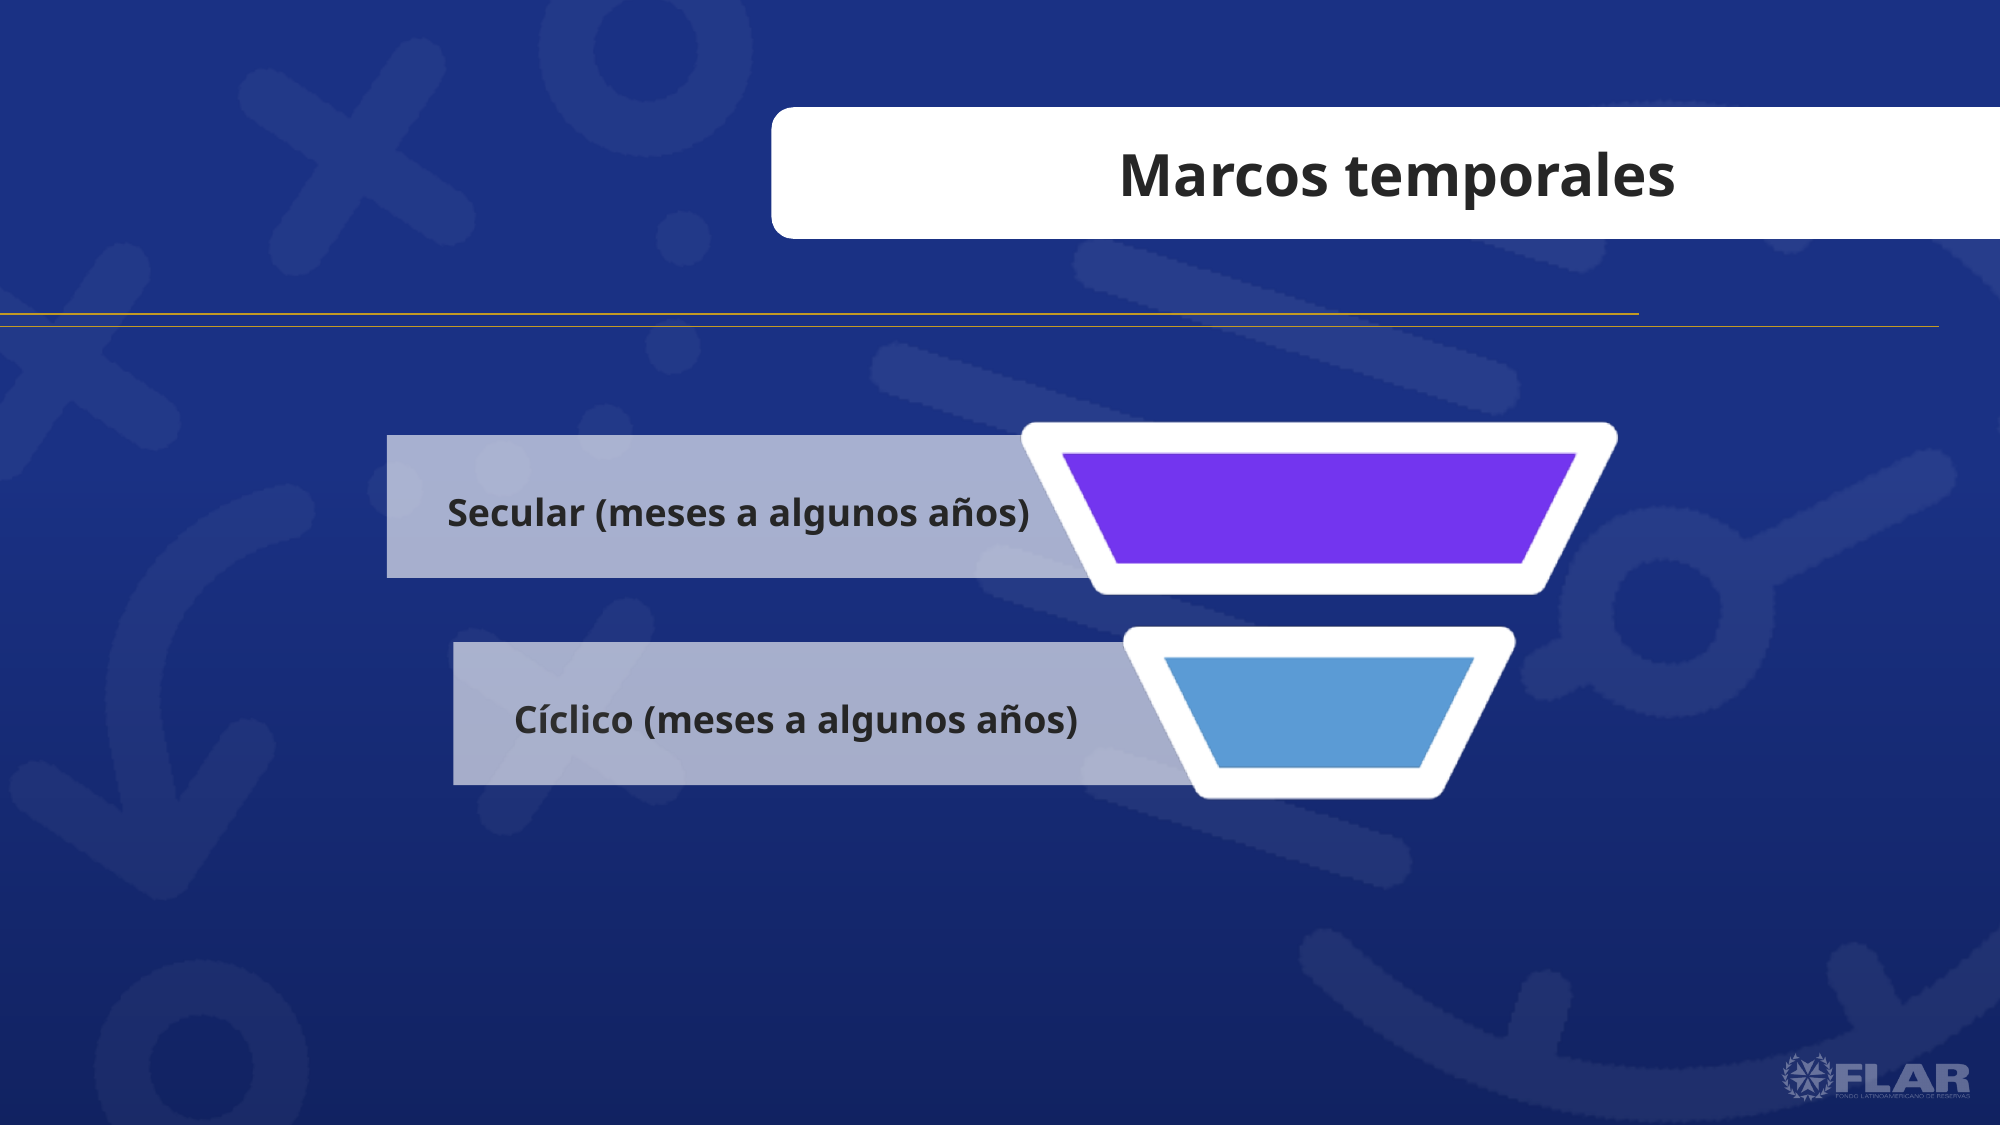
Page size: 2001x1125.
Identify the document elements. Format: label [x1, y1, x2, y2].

text_box [918, 401, 1719, 816]
picture [0, 0, 2000, 1125]
text_box [386, 434, 918, 578]
